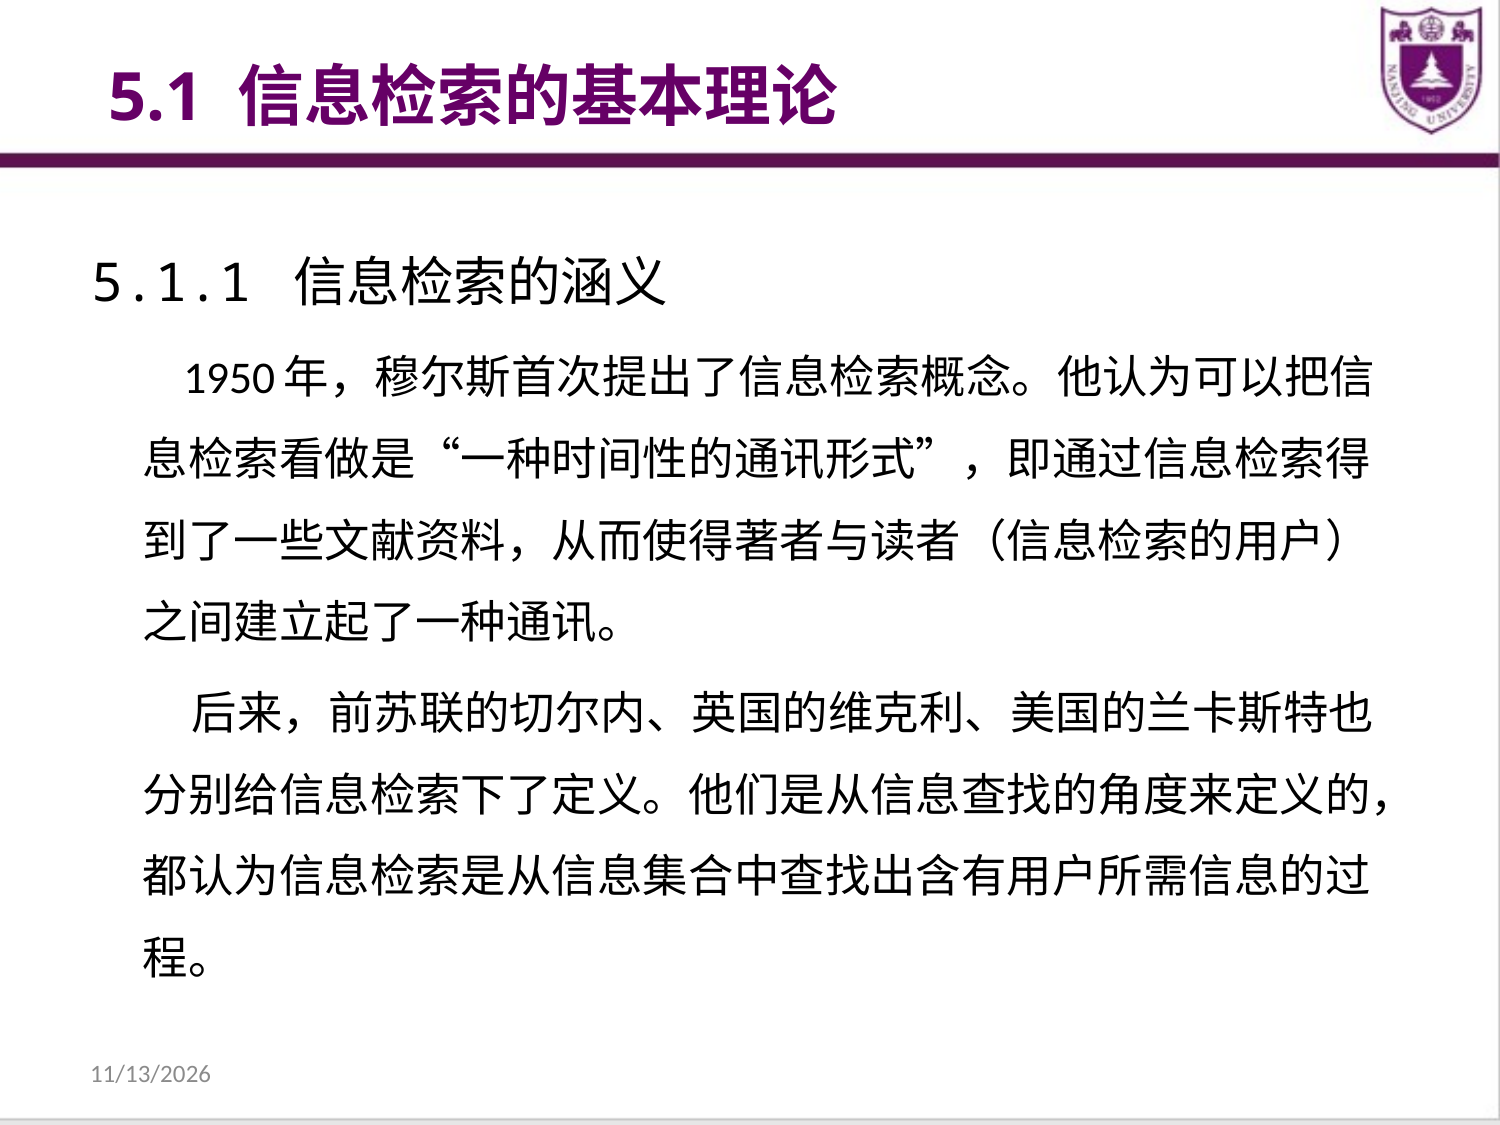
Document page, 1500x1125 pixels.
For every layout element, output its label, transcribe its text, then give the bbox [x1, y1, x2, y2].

title 5.1 信息检索的基本理论 [93, 35, 1086, 152]
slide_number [75, 1042, 425, 1103]
list 5.1.1 信息检索的涵义 1950年，穆尔斯首次提出了信息检索概念。他认为可以把信息检索看做是“一种时间性的通讯形式”，即通过信息检索得到了一些文献资料，从而使得著者与读者（信息检索的用户）之间建立起了一种通讯。 后来，前苏联的切尔内、英国的维克利、美国的兰卡斯特也分别给信息检索下了定义。他们是从信息查找的角度来定义的，都认为信息检索是从信息集合中查找出含有用户所需信息的过程。 [76, 208, 1427, 1000]
picture [0, 0, 1500, 1125]
